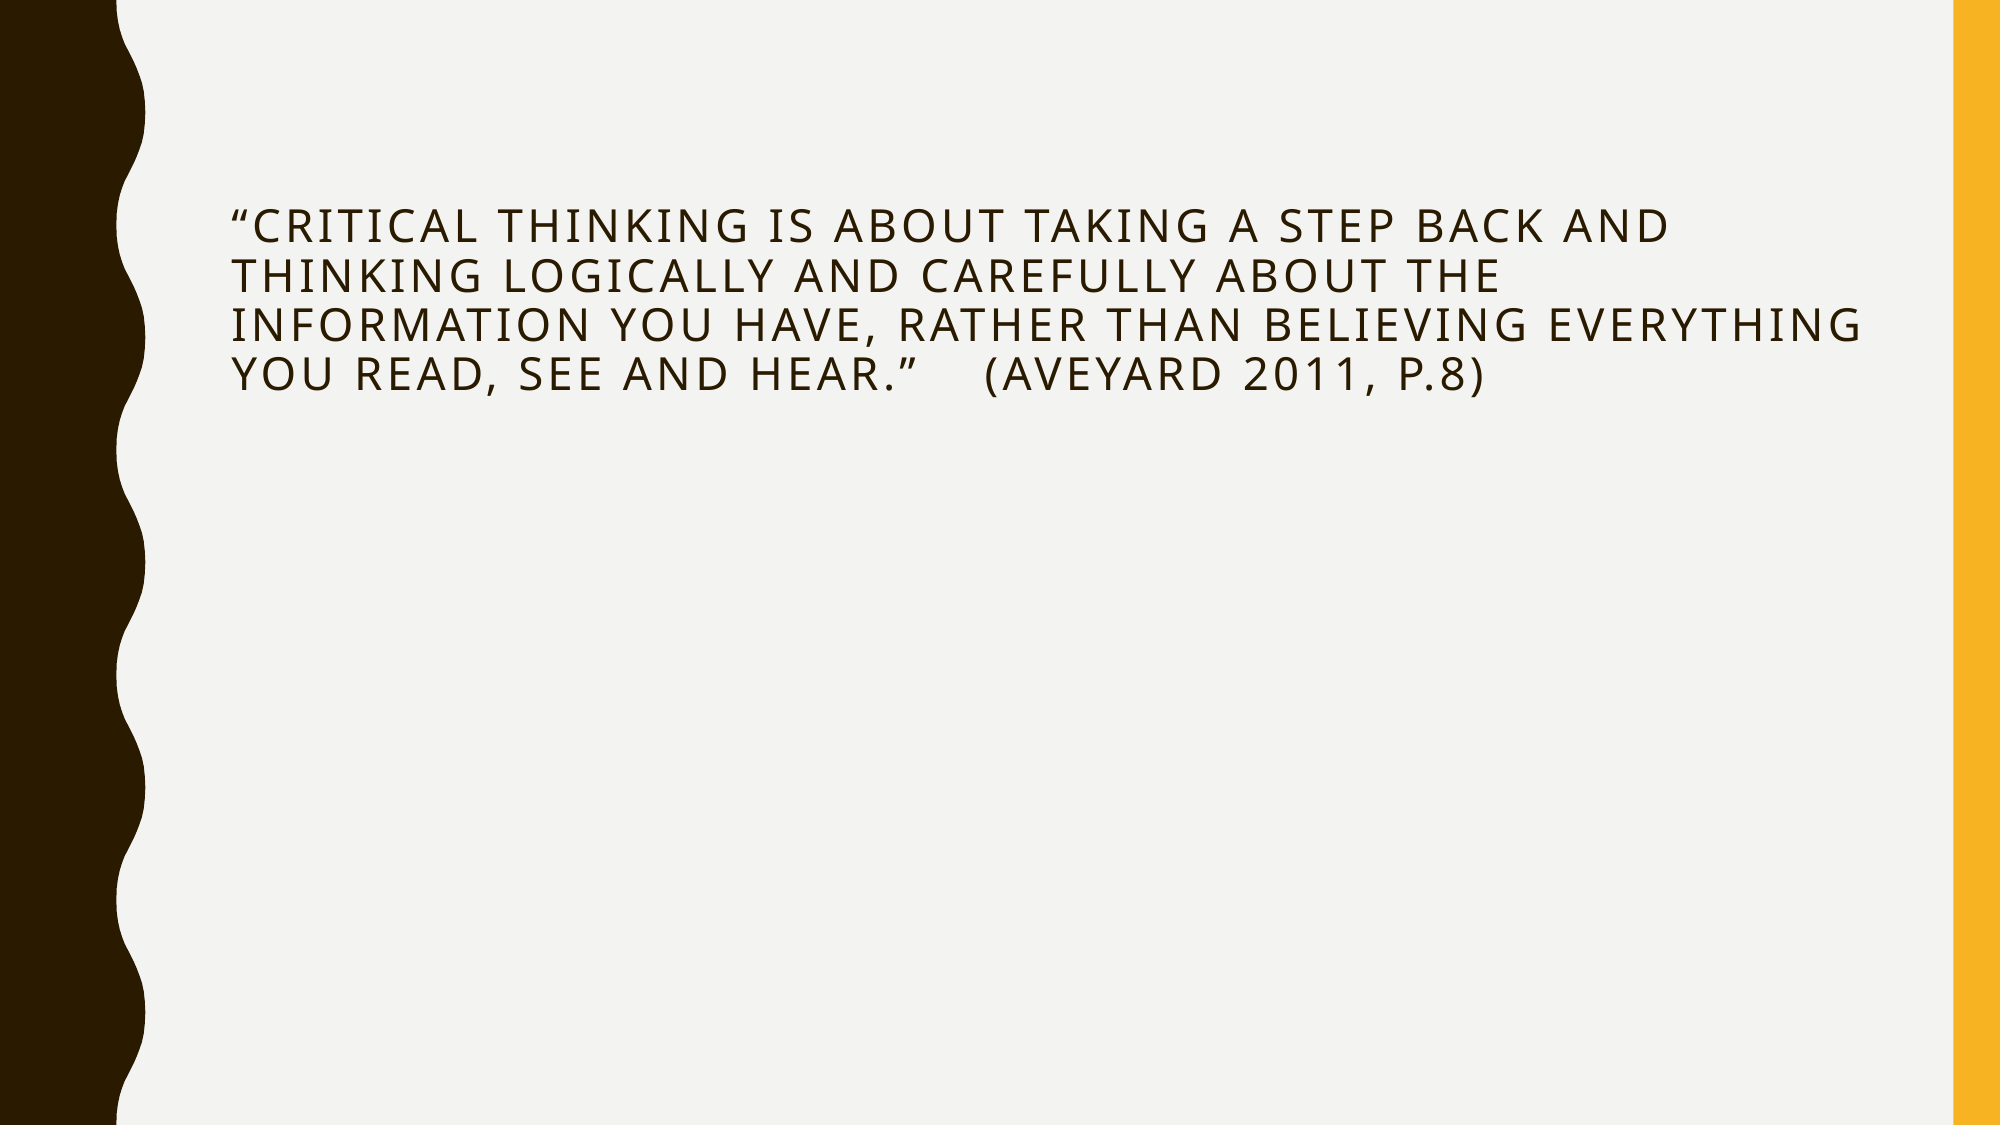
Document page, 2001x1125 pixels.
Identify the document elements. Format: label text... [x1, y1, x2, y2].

title “critical thinking is about taking a step back and thinking logically and carefully about the information you have, rather than believing everything you read, see and hear.” (Aveyard 2011, p.8) [216, 196, 1887, 441]
